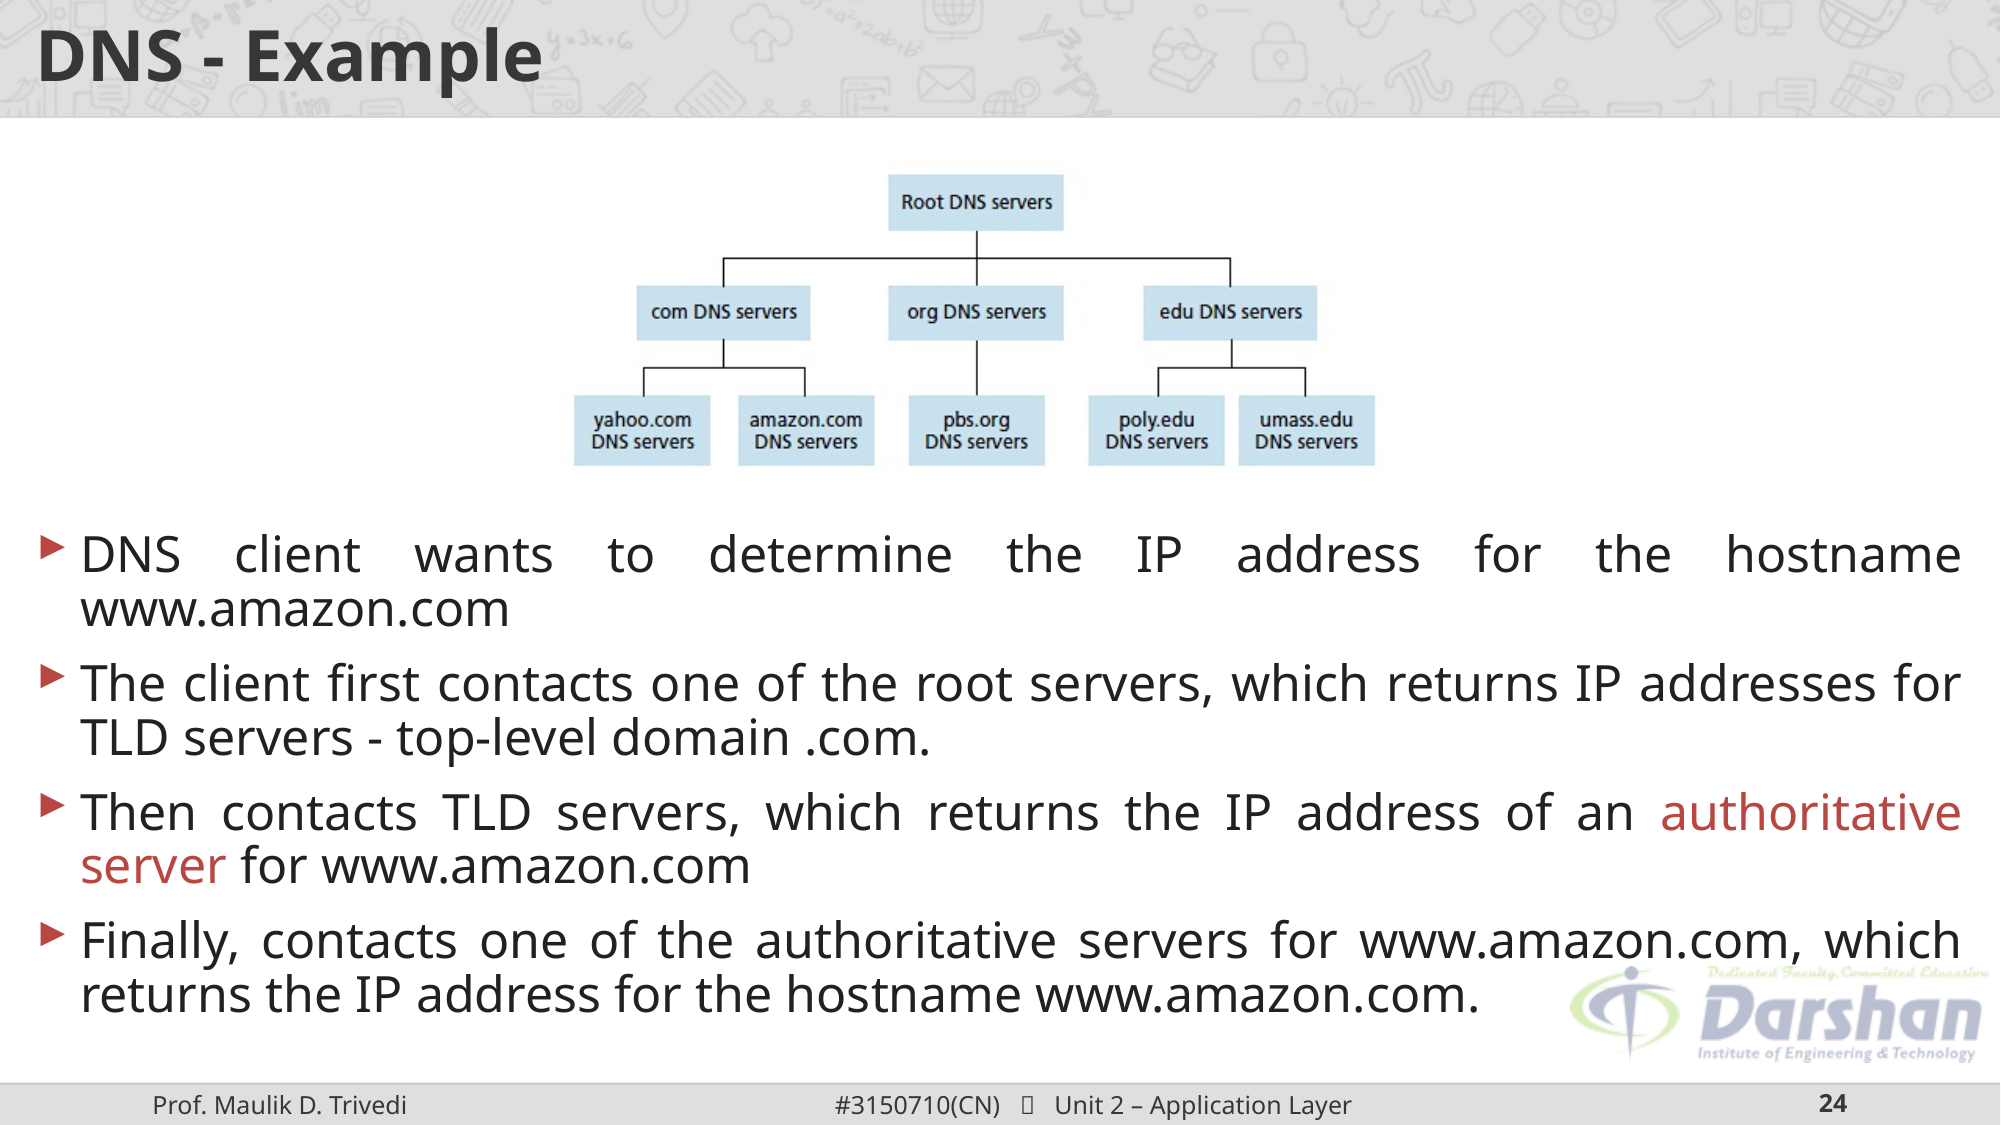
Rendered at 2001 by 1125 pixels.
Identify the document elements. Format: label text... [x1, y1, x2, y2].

picture [562, 156, 1383, 477]
title DNS - Example [0, 0, 2000, 117]
list DNS client wants to determine the IP address for the hostname www.amazon.com The client first contacts one of the root servers, which returns IP addresses for TLD servers - top-level domain .com. Then contacts TLD servers, which returns the IP address of an authoritative server for www.amazon.com Finally, contacts one of the authoritative servers for www.amazon.com, which returns the IP address for the hostname www.amazon.com. [21, 141, 1979, 1059]
